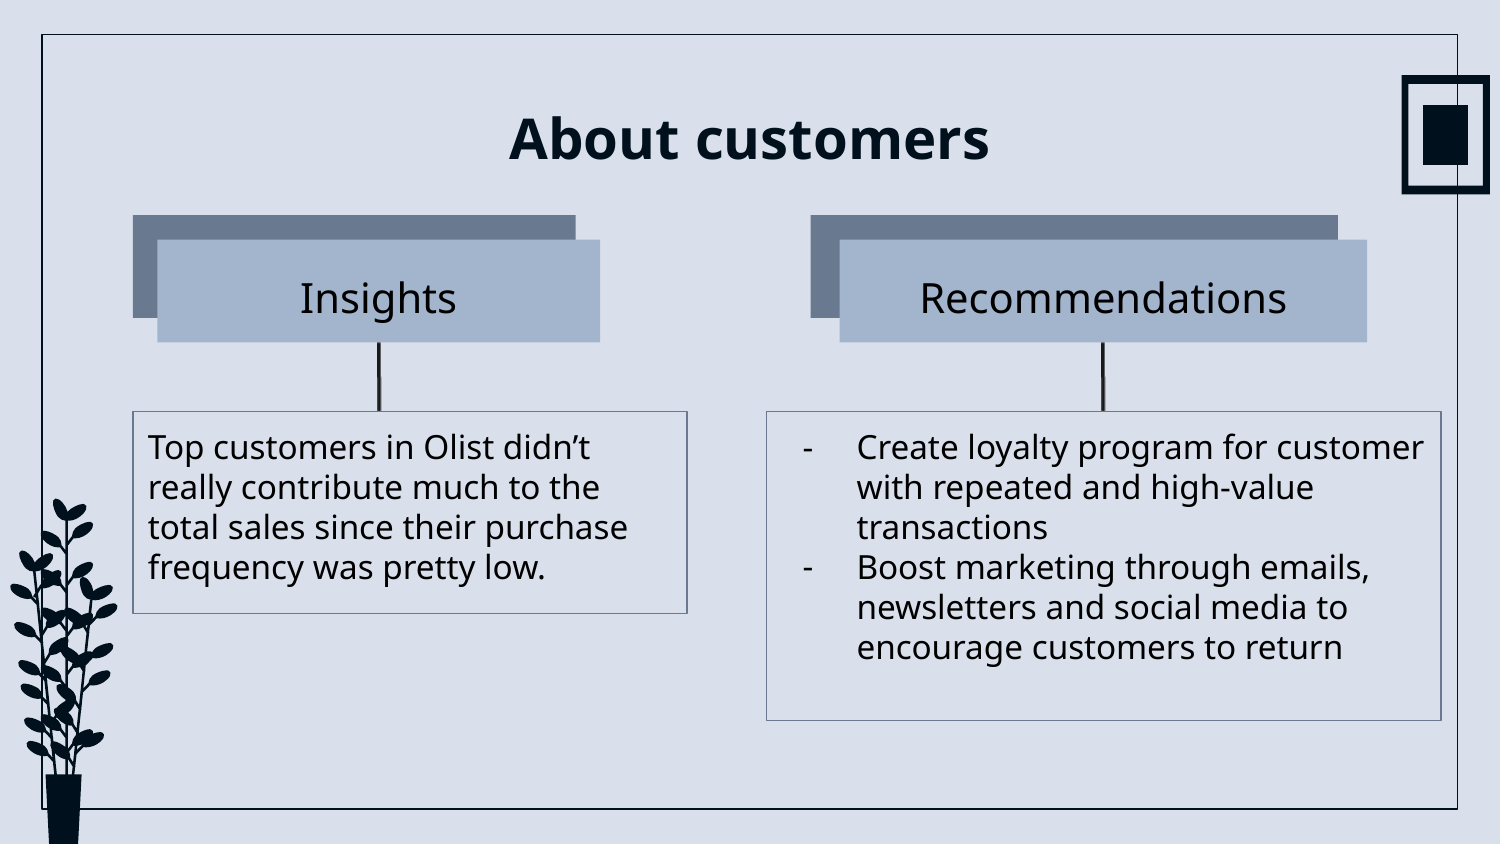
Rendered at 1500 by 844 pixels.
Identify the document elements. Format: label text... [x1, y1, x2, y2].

picture [376, 342, 383, 412]
text_box Create loyalty program for customer with repeated and high-value transactions Boost marketing through emails, newsletters and social media to encourage customers to return [766, 411, 1442, 721]
text_box Recommendations [864, 256, 1343, 326]
text_box [157, 239, 601, 343]
text_box [132, 215, 576, 318]
picture [1100, 342, 1107, 412]
text_box Top customers in Olist didn’t really contribute much to the total sales since their purchase frequency was pretty low. [132, 411, 687, 614]
text_box [810, 215, 1338, 318]
text_box Insights [247, 256, 511, 326]
title About customers [118, 88, 1382, 183]
text_box [839, 239, 1368, 343]
